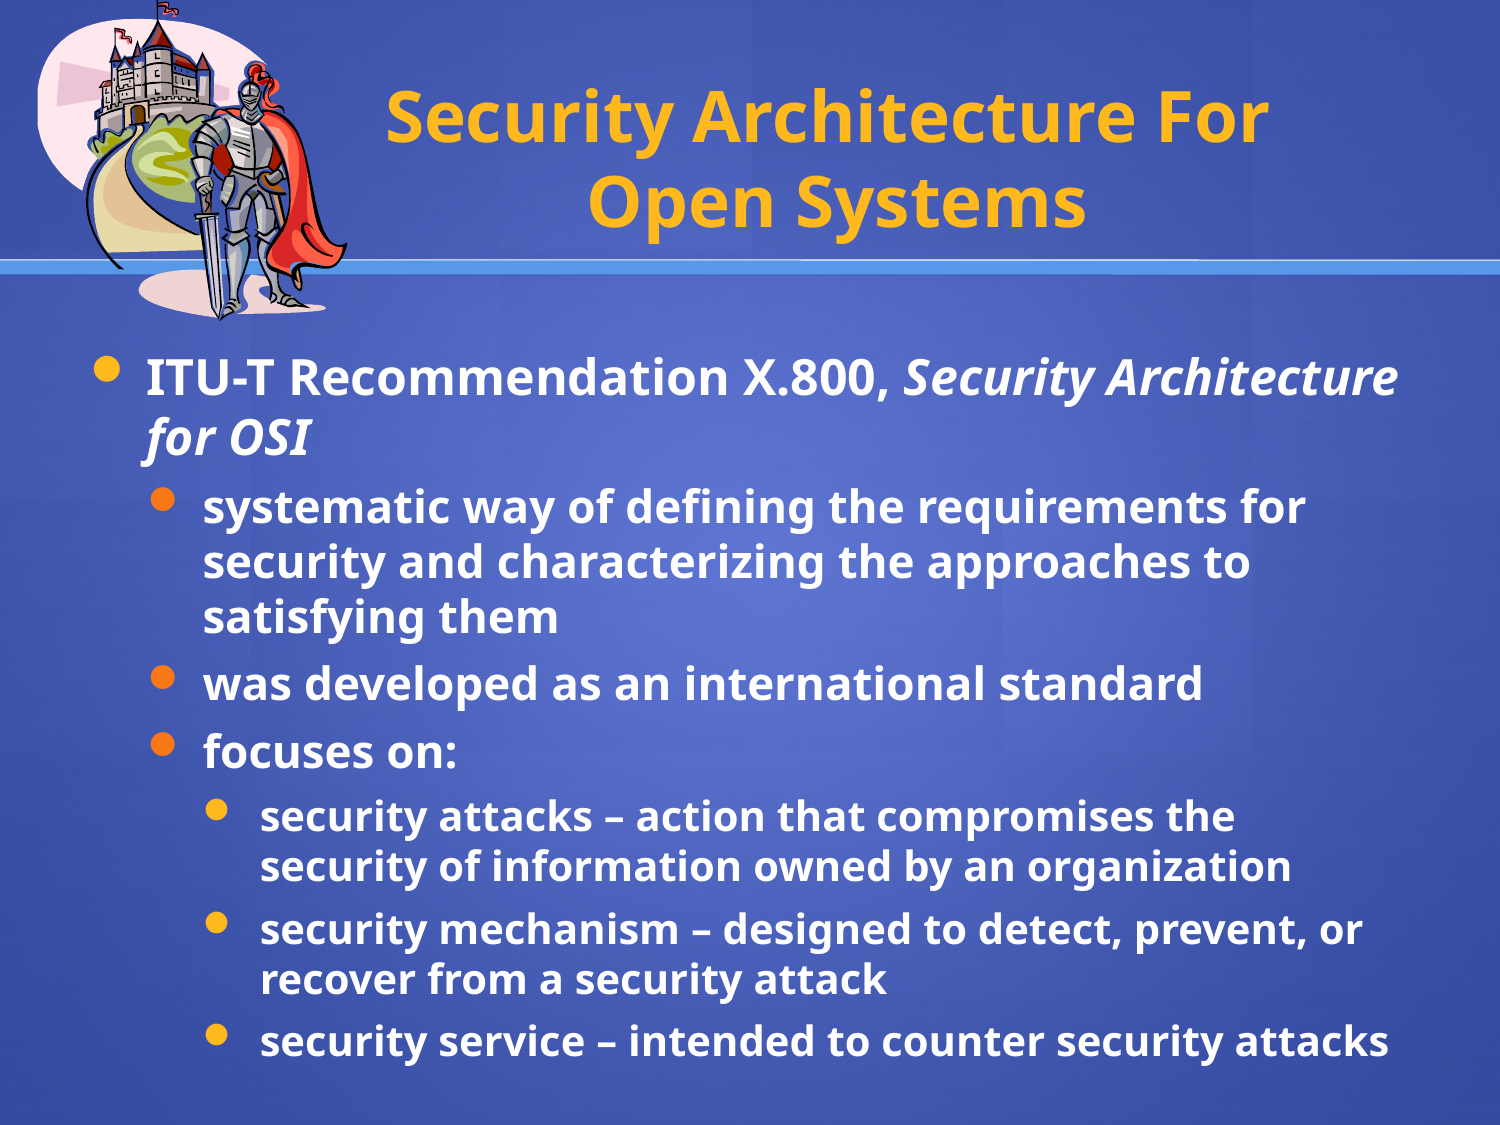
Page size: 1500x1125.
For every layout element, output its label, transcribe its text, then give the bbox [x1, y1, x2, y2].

picture [36, 0, 351, 326]
title Security Architecture For Open Systems [367, 62, 1500, 250]
list ITU-T Recommendation X.800, Security Architecture for OSI systematic way of defining the requirements for security and characterizing the approaches to satisfying them was developed as an international standard focuses on: security attacks – action that compromises the security of information owned by an organization security mechanism – designed to detect, prevent, or recover from a security attack security service – intended to counter security attacks [75, 337, 1425, 1125]
